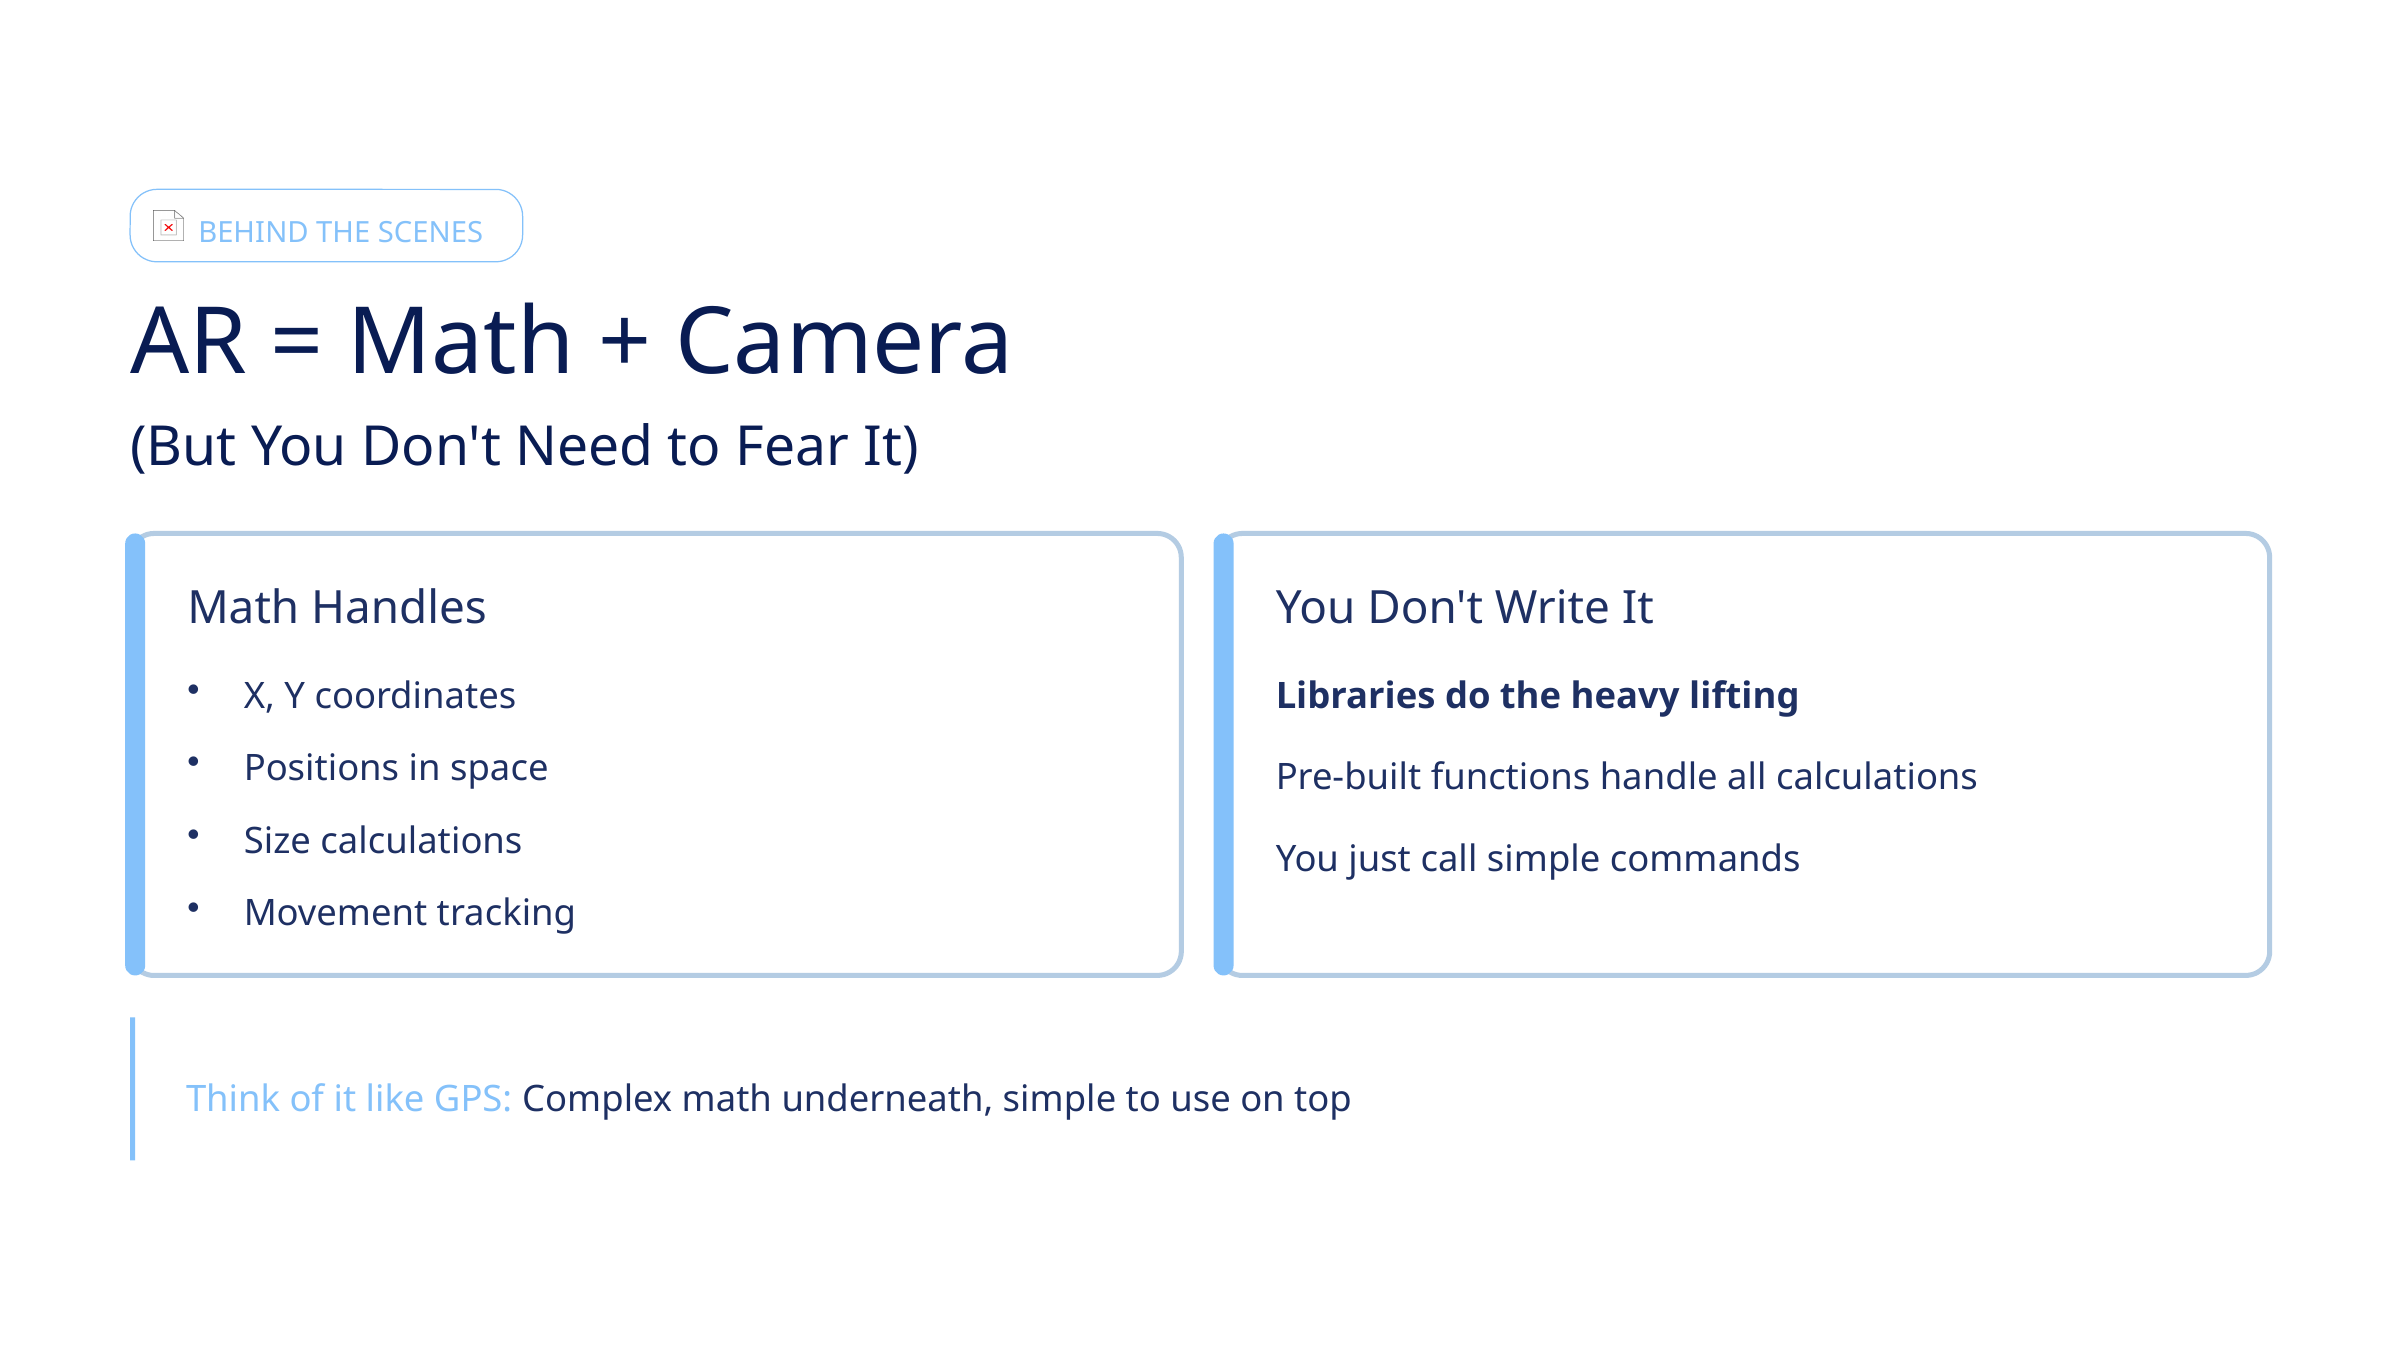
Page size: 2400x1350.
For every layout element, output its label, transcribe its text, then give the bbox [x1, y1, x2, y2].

text_box [130, 1017, 136, 1161]
text_box [125, 533, 146, 976]
picture [153, 210, 184, 241]
text_box [1231, 533, 2270, 976]
text_box You Don't Write It [1275, 575, 1741, 634]
text_box Math Handles [187, 575, 653, 634]
text_box BEHIND THE SCENES [198, 201, 500, 250]
text_box Pre-built functions handle all calculations [1275, 737, 2228, 798]
text_box You just call simple commands [1275, 819, 2228, 880]
text_box (But You Don't Need to Fear It) [130, 407, 919, 478]
text_box Positions in space [187, 728, 1140, 789]
text_box Movement tracking [187, 873, 1140, 934]
text_box Size calculations [187, 801, 1140, 861]
text_box X, Y coordinates [187, 656, 1140, 716]
text_box [130, 189, 523, 262]
text_box Think of it like GPS: Complex math underneath, simple to use on top [186, 1059, 2270, 1119]
text_box [143, 533, 1182, 976]
text_box [1213, 533, 1234, 976]
text_box Libraries do the heavy lifting [1275, 656, 2228, 716]
text_box AR = Math + Camera [130, 276, 1061, 393]
